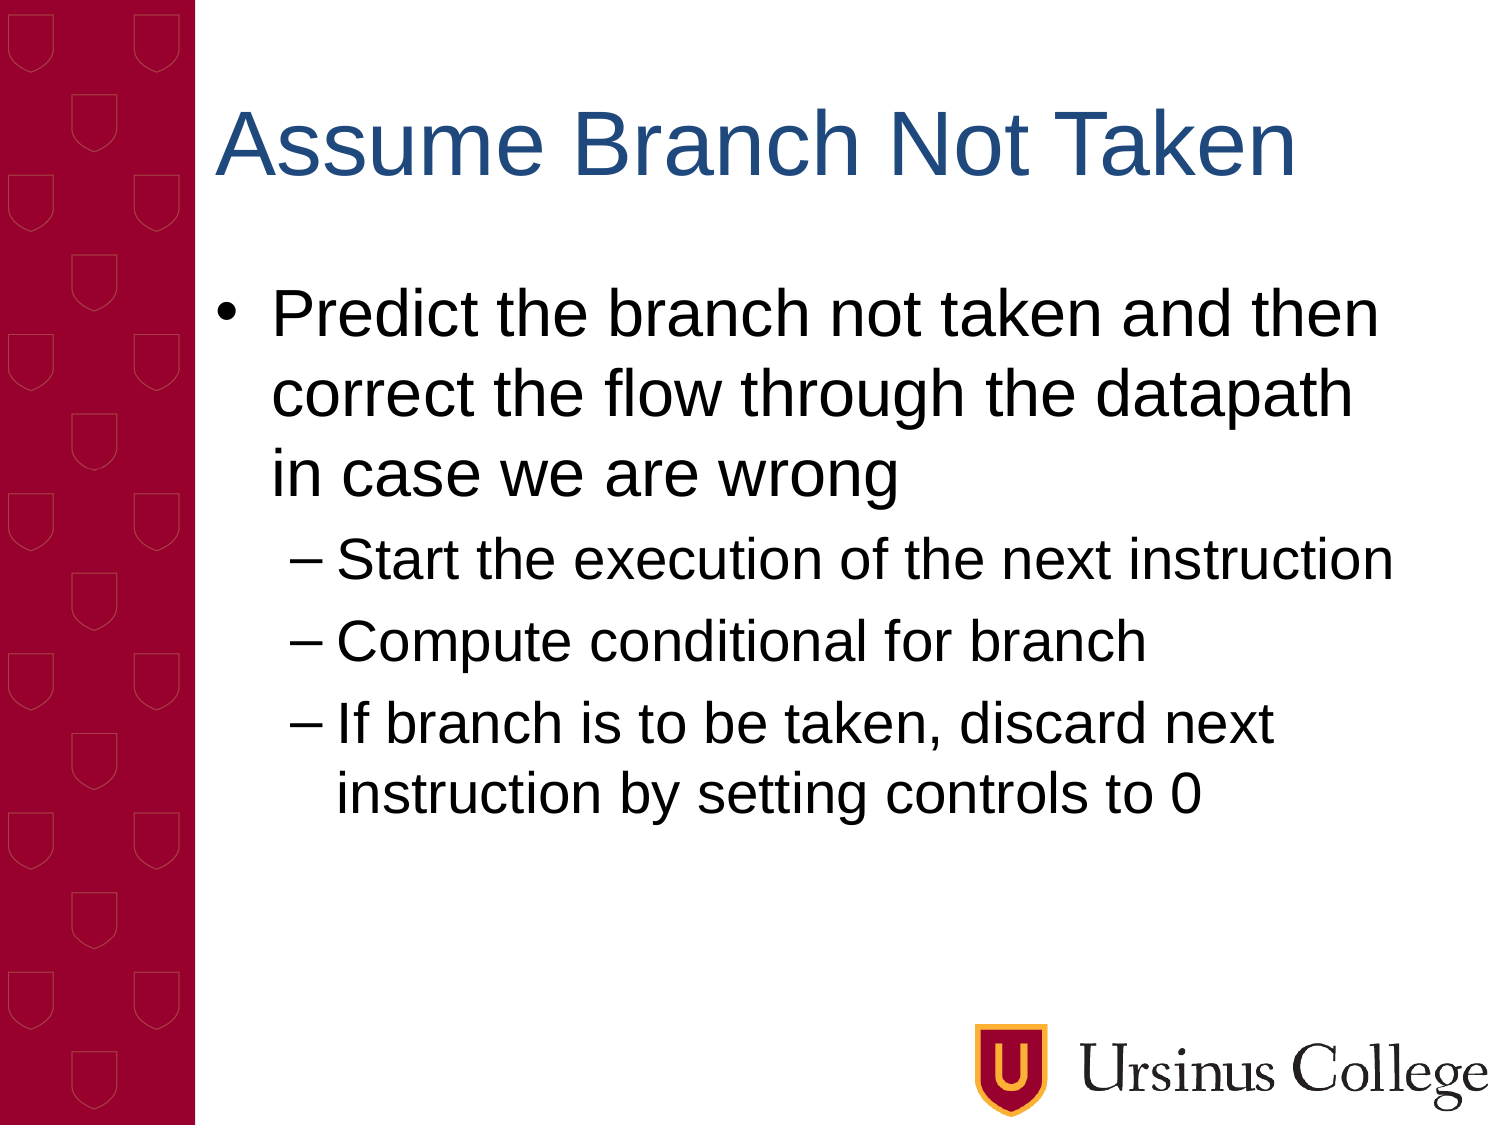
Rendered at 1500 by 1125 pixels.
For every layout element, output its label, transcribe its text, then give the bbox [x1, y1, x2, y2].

picture [975, 1024, 1488, 1117]
list Predict the branch not taken and then correct the flow through the datapath in case we are wrong Start the execution of the next instruction Compute conditional for branch If branch is to be taken, discard next instruction by setting controls to 0 [200, 262, 1425, 988]
title Assume Branch Not Taken [200, 45, 1425, 233]
picture [0, 0, 196, 1125]
